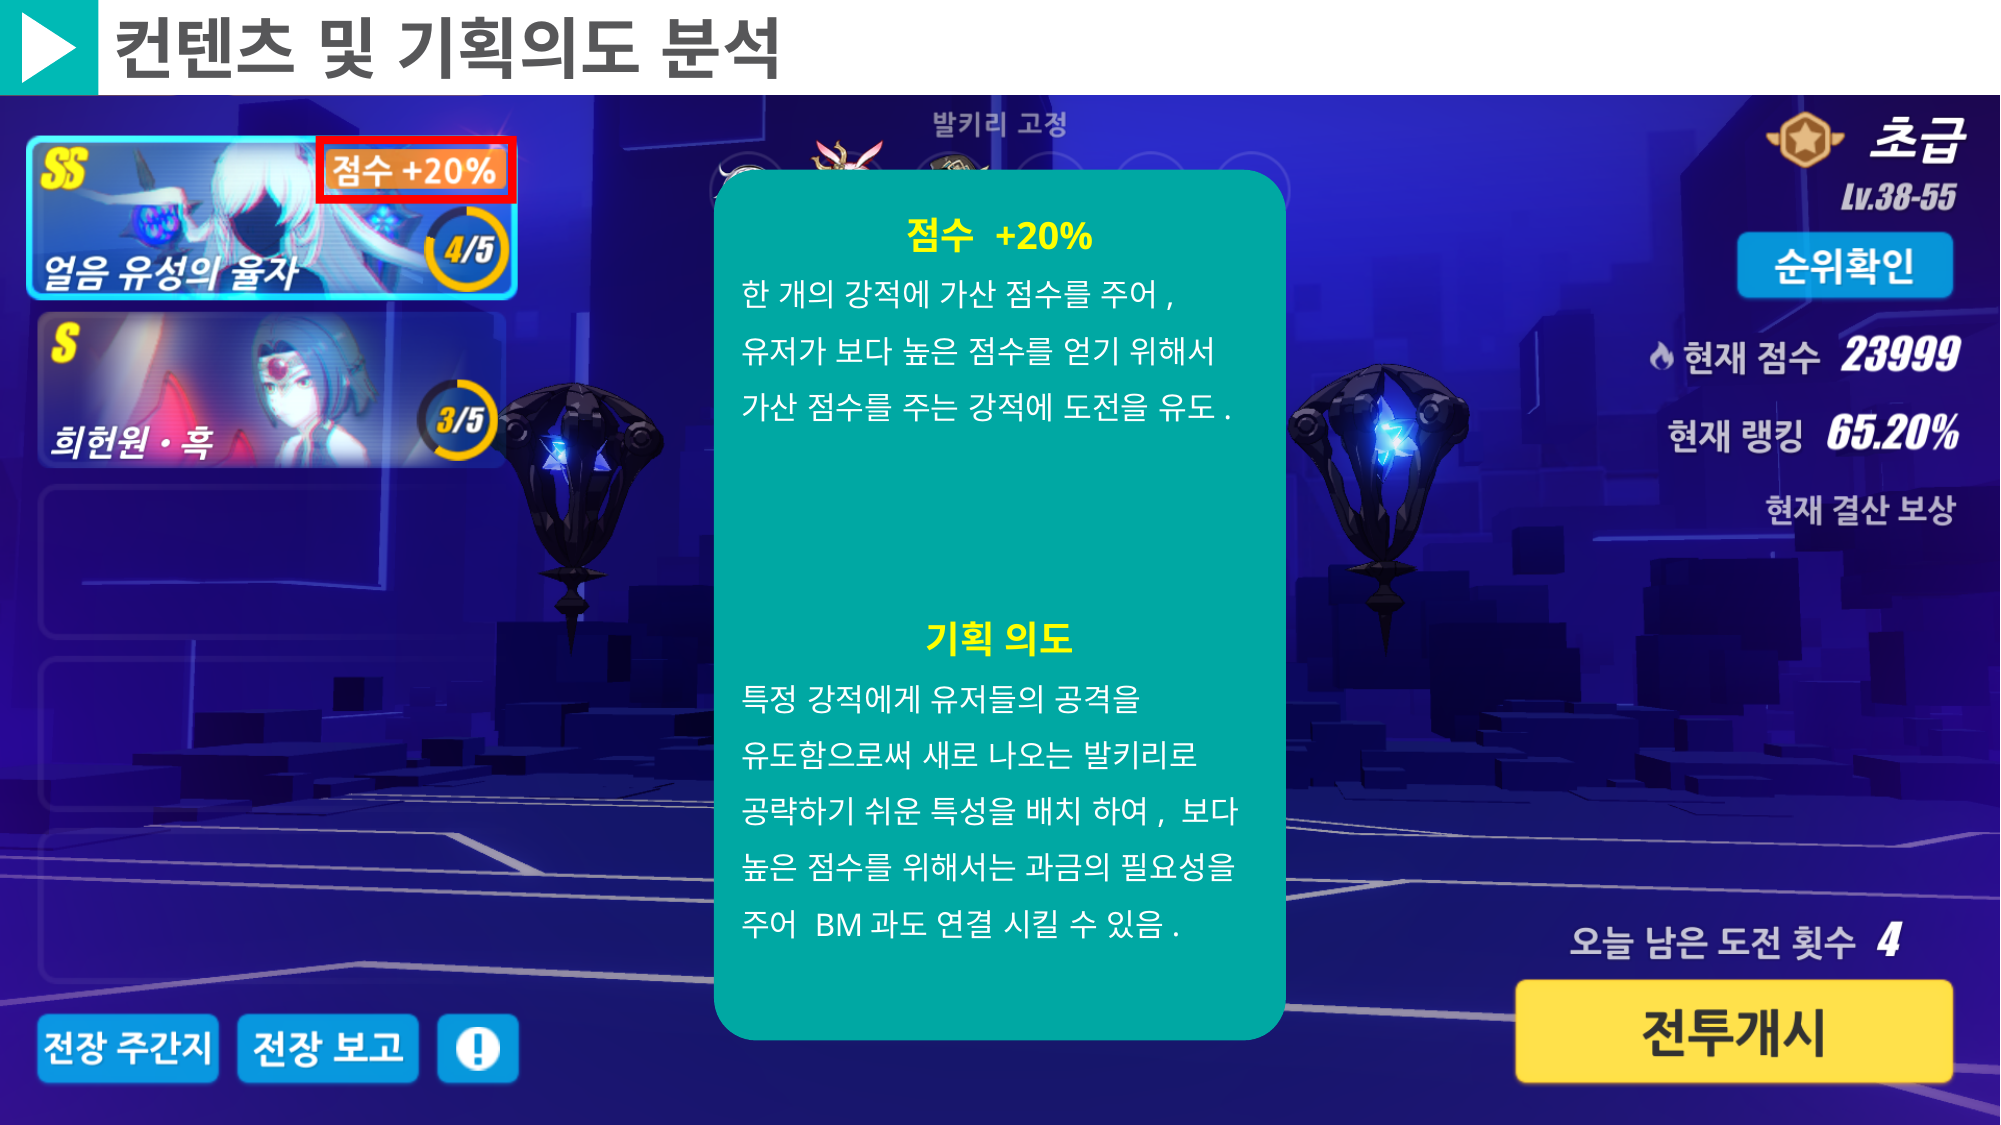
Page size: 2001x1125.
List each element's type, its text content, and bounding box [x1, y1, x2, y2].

picture [0, 95, 2000, 1125]
text_box 컨텐츠 및 기획의도 분석 [99, 0, 1000, 95]
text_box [0, 0, 99, 96]
